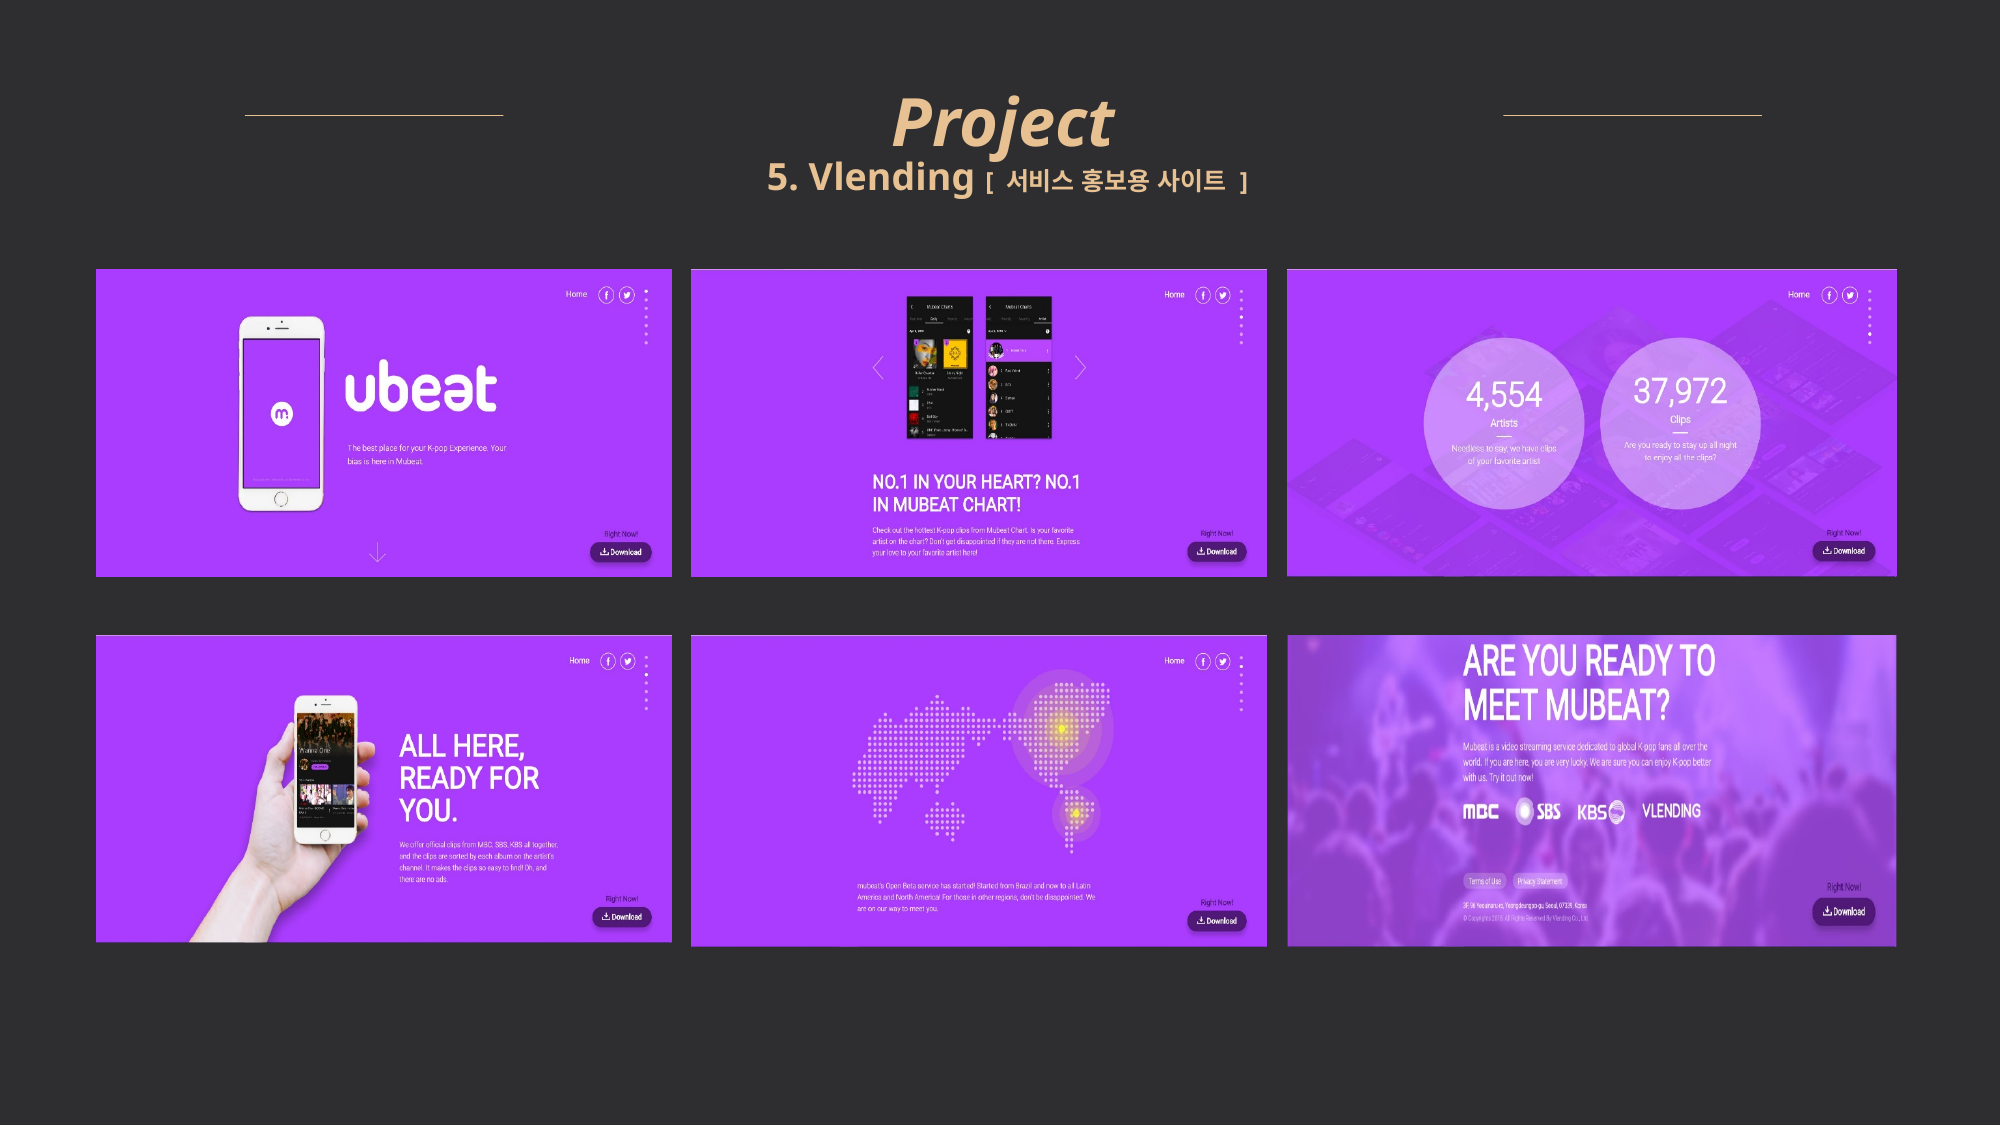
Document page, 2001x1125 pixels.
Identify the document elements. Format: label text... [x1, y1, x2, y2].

text_box Project [503, 32, 1504, 115]
text_box 5. Vlending [ 서비스 홍보용 사이트 ] [752, 145, 1264, 206]
picture [96, 635, 672, 943]
picture [1286, 269, 1897, 577]
picture [1287, 635, 1897, 947]
picture [691, 635, 1267, 947]
picture [691, 269, 1267, 577]
text_box Project [503, 116, 1504, 168]
picture [96, 269, 672, 577]
